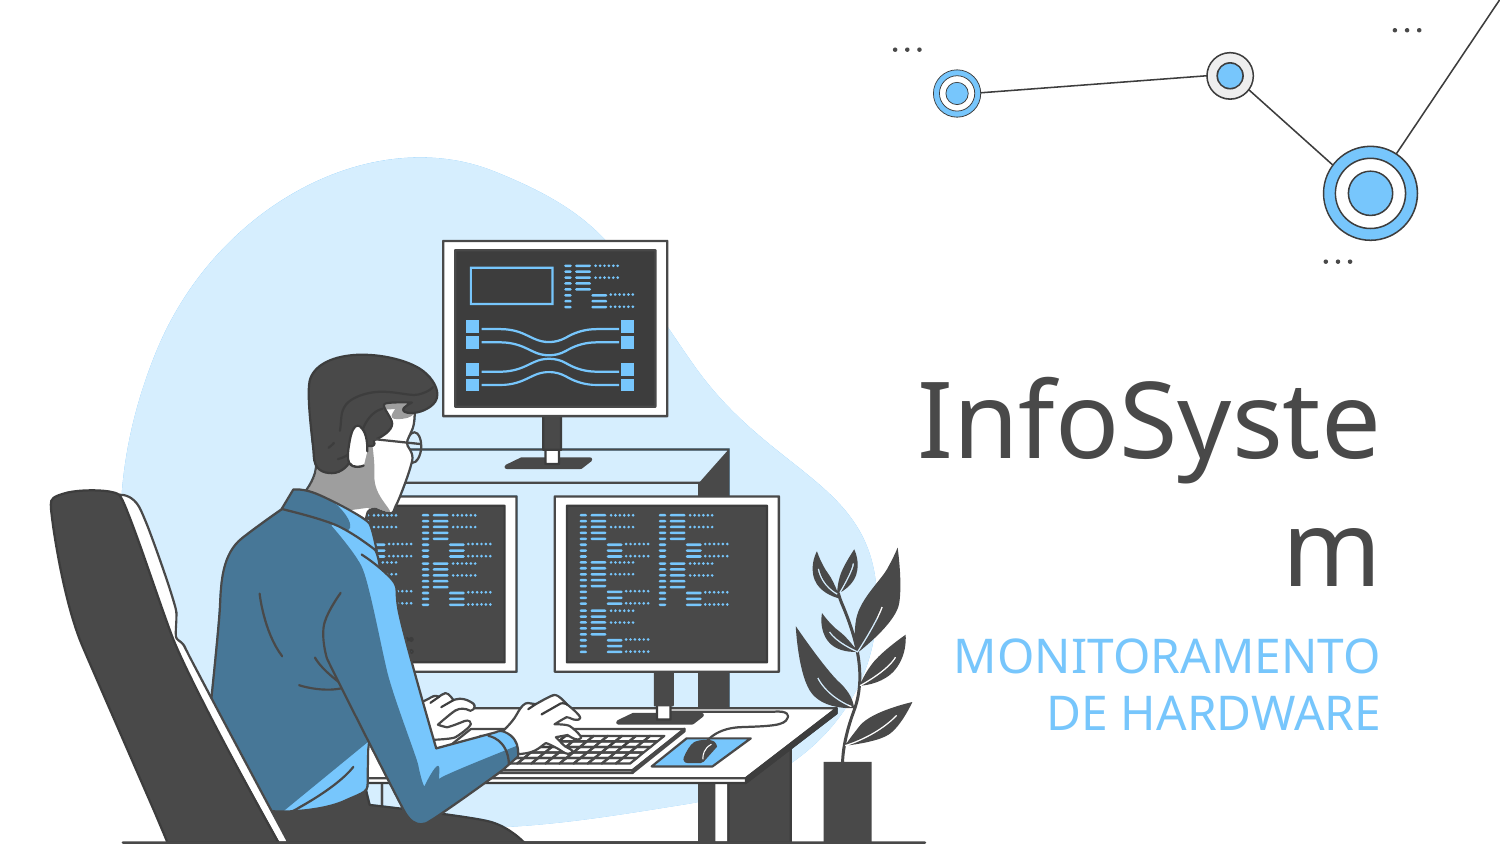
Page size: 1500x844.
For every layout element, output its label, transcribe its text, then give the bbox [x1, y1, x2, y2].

subtitle MONITORAMENTO DE HARDWARE [932, 610, 1397, 758]
title InfoSystem [932, 328, 1397, 610]
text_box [49, 157, 927, 844]
